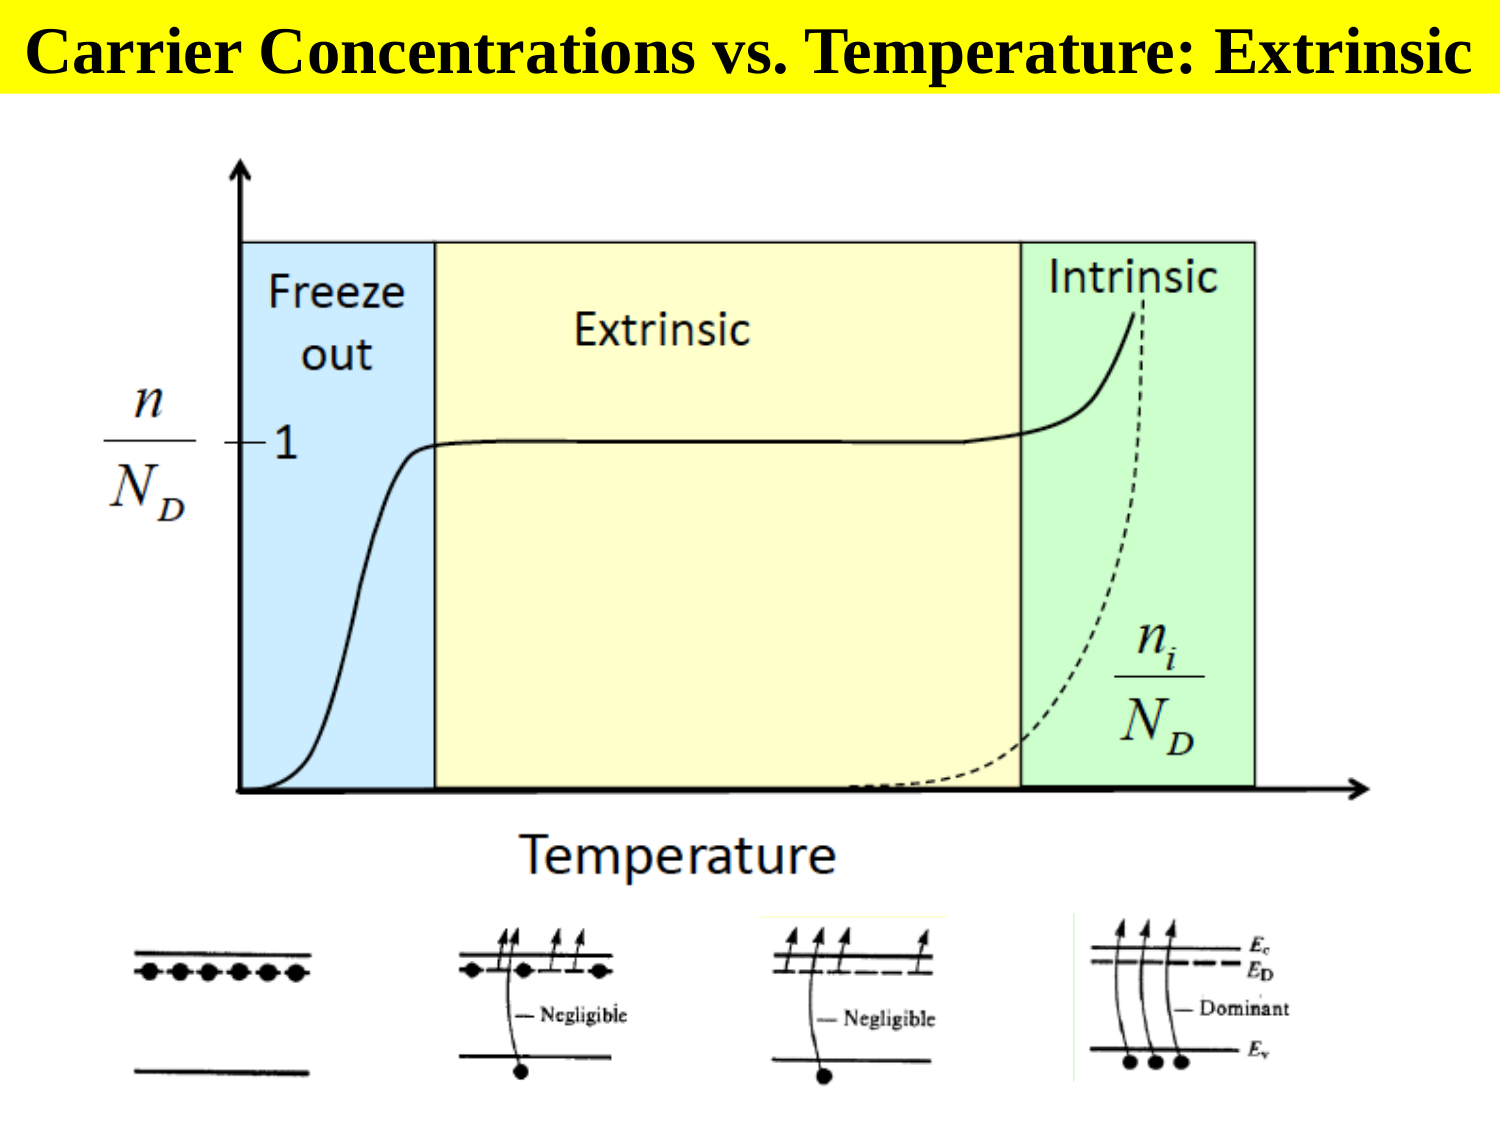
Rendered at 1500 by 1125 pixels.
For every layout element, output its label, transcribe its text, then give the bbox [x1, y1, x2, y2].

picture [40, 110, 1390, 895]
picture [121, 942, 320, 1082]
picture [446, 927, 633, 1082]
text_box Carrier Concentrations vs. Temperature: Extrinsic [0, 0, 1500, 94]
picture [759, 916, 947, 1092]
picture [1073, 913, 1295, 1082]
